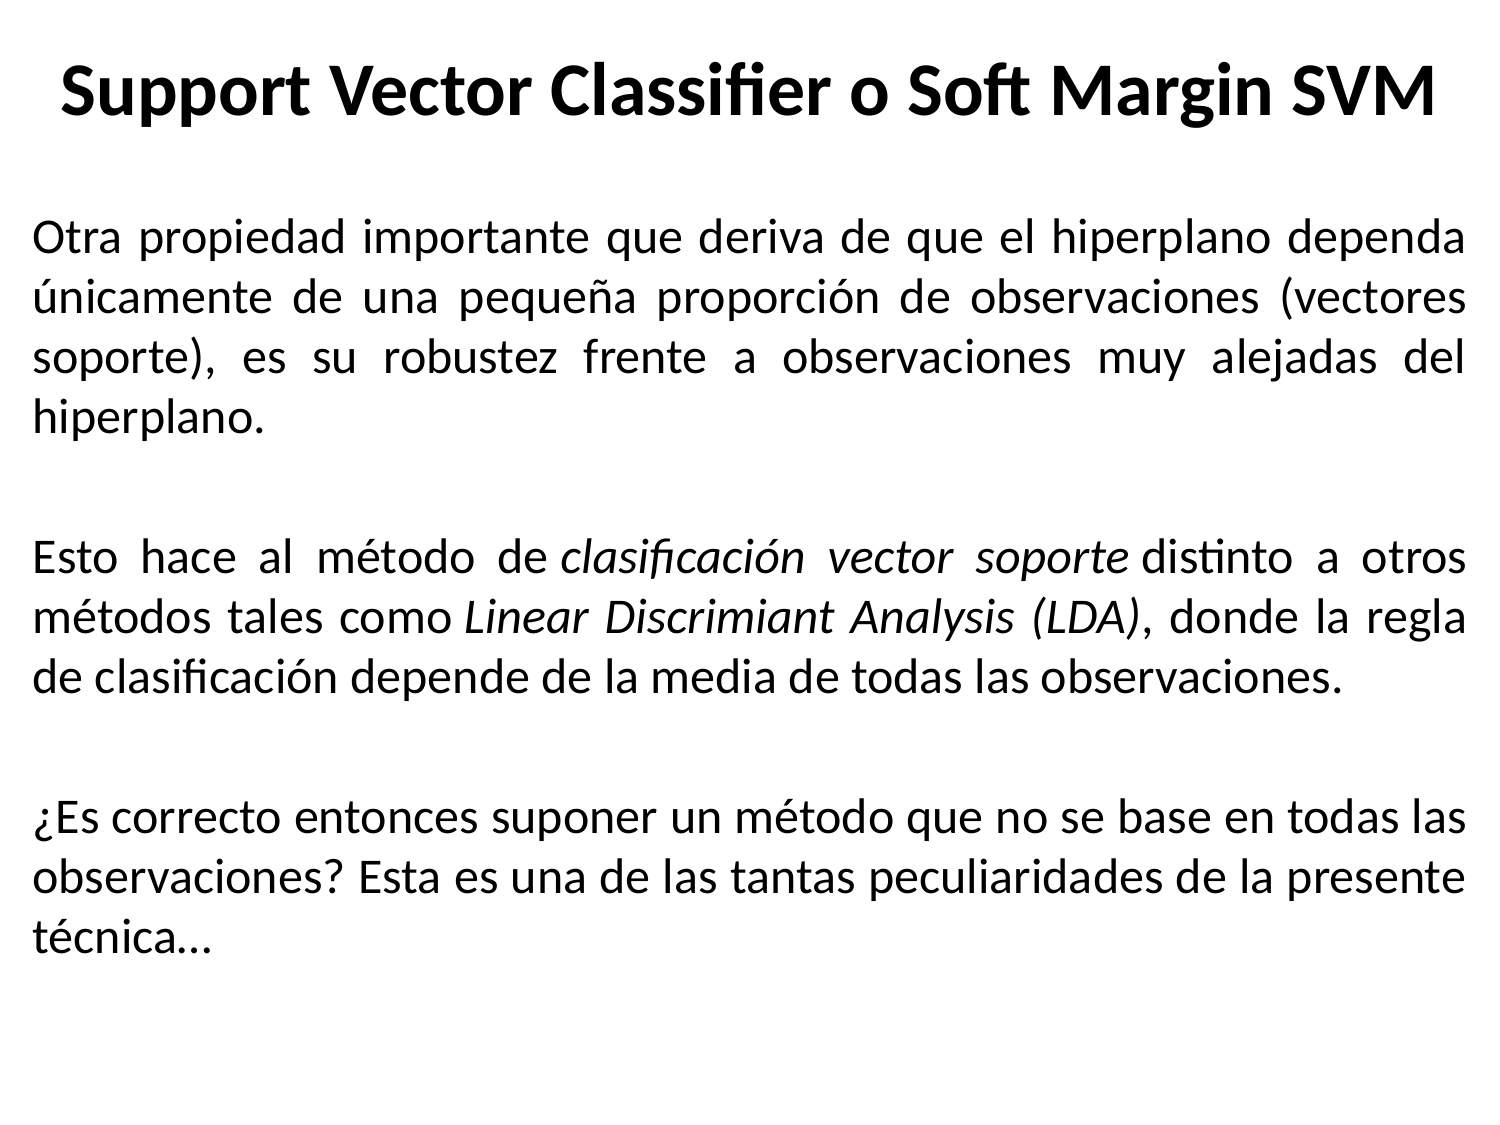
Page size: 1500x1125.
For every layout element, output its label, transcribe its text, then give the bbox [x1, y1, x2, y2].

title Support Vector Classifier o Soft Margin SVM [0, 21, 1500, 149]
list Otra propiedad importante que deriva de que el hiperplano dependa únicamente de una pequeña proporción de observaciones (vectores soporte), es su robustez frente a observaciones muy alejadas del hiperplano. Esto hace al método de clasificación vector soporte distinto a otros métodos tales como Linear Discrimiant Analysis (LDA), donde la regla de clasificación depende de la media de todas las observaciones. ¿Es correcto entonces suponer un método que no se base en todas las observaciones? Esta es una de las tantas peculiaridades de la presente técnica… [17, 196, 1483, 1106]
